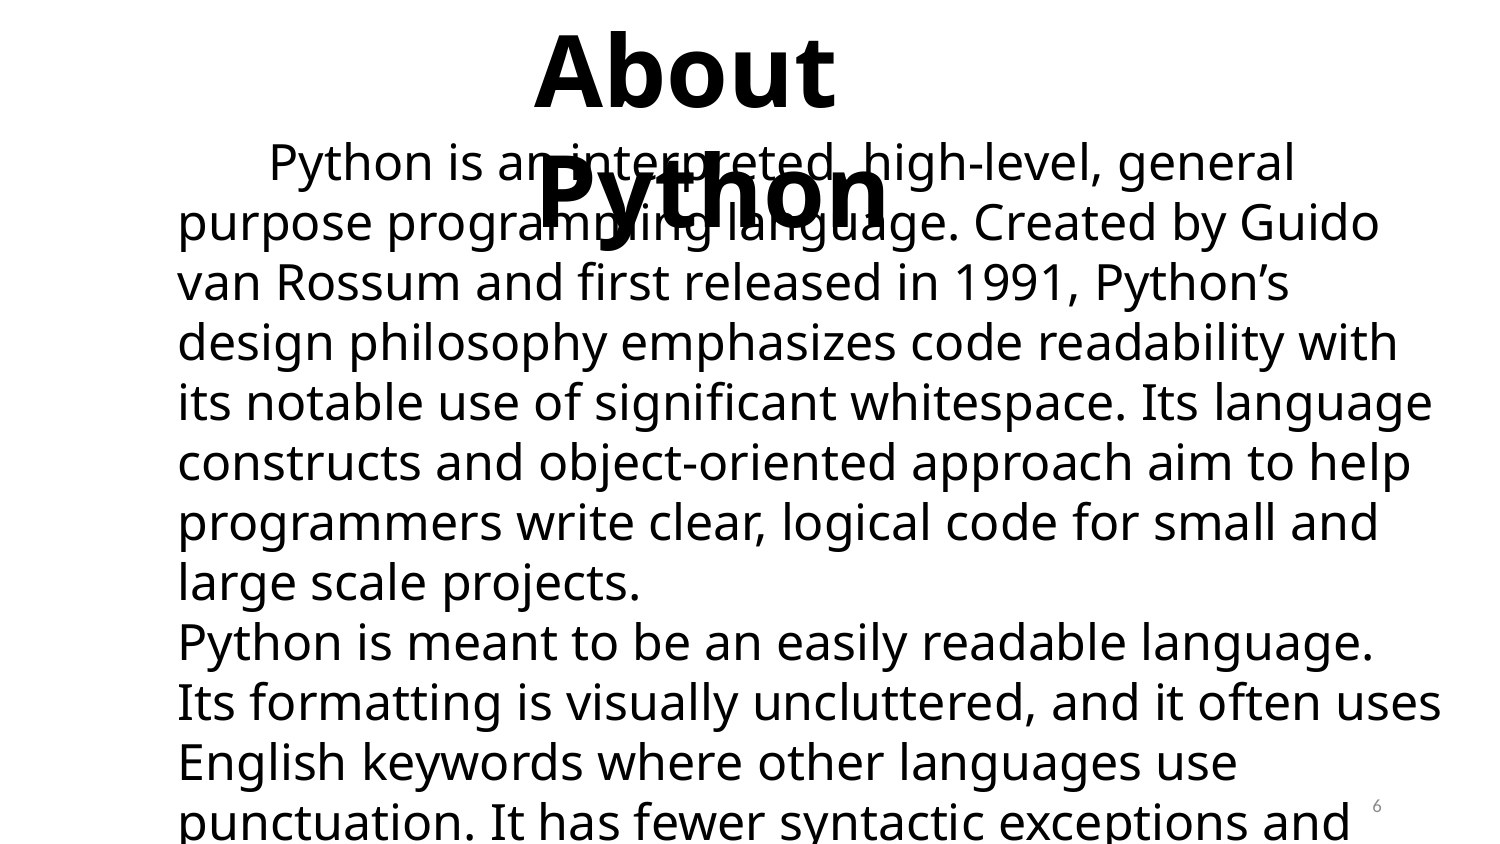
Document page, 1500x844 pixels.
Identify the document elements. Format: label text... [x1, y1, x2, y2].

text_box About Python [519, 0, 1012, 115]
text_box Python is an interpreted, high-level, general purpose programming language. Created by Guido van Rossum and first released in 1991, Python’s design philosophy emphasizes code readability with its notable use of significant whitespace. Its language constructs and object-oriented approach aim to help programmers write clear, logical code for small and large scale projects. Python is meant to be an easily readable language. Its formatting is visually uncluttered, and it often uses English keywords where other languages use punctuation. It has fewer syntactic exceptions and special cases than C or Pascal. [162, 115, 1461, 819]
slide_number 6 [1059, 782, 1397, 827]
